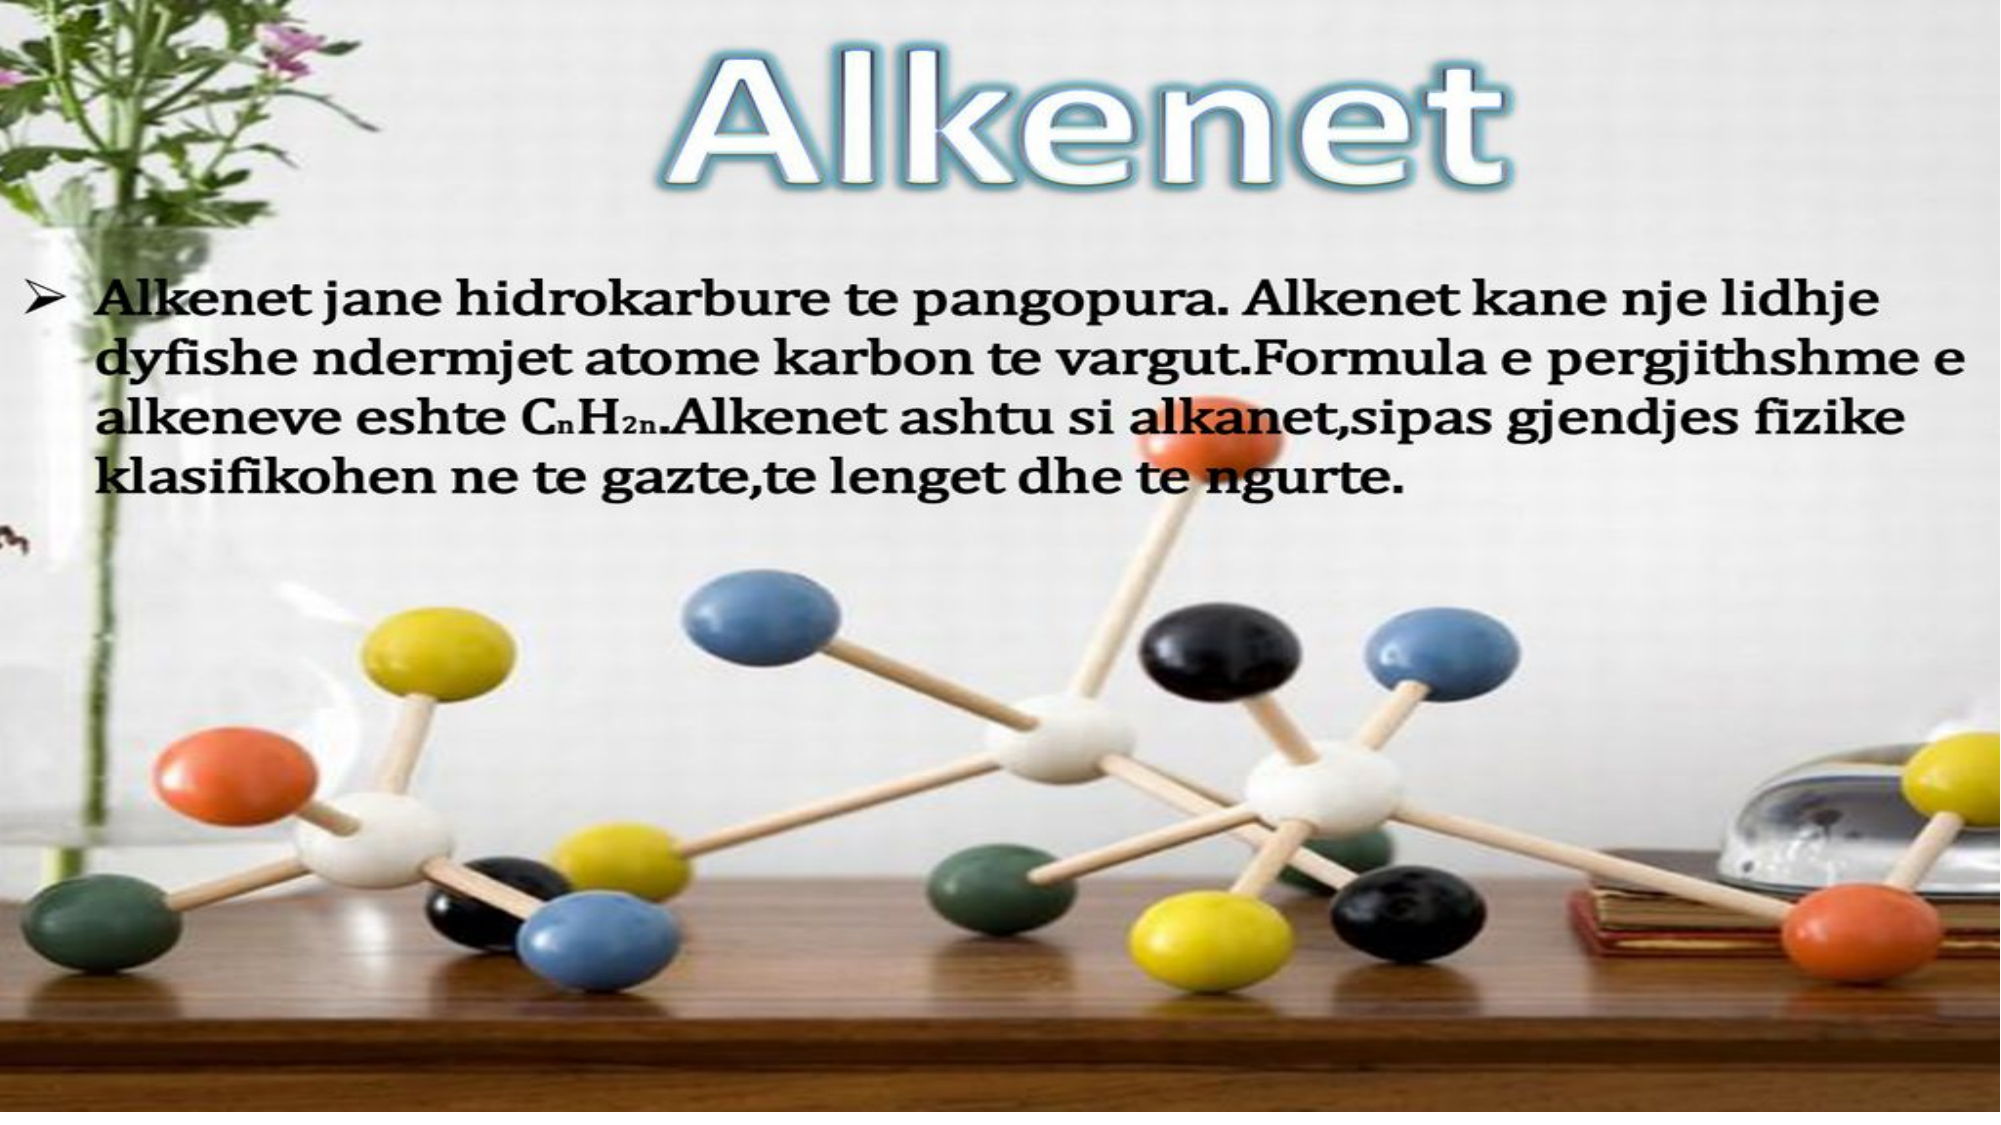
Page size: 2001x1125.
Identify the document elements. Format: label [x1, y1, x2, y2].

list [0, 0, 2000, 1113]
